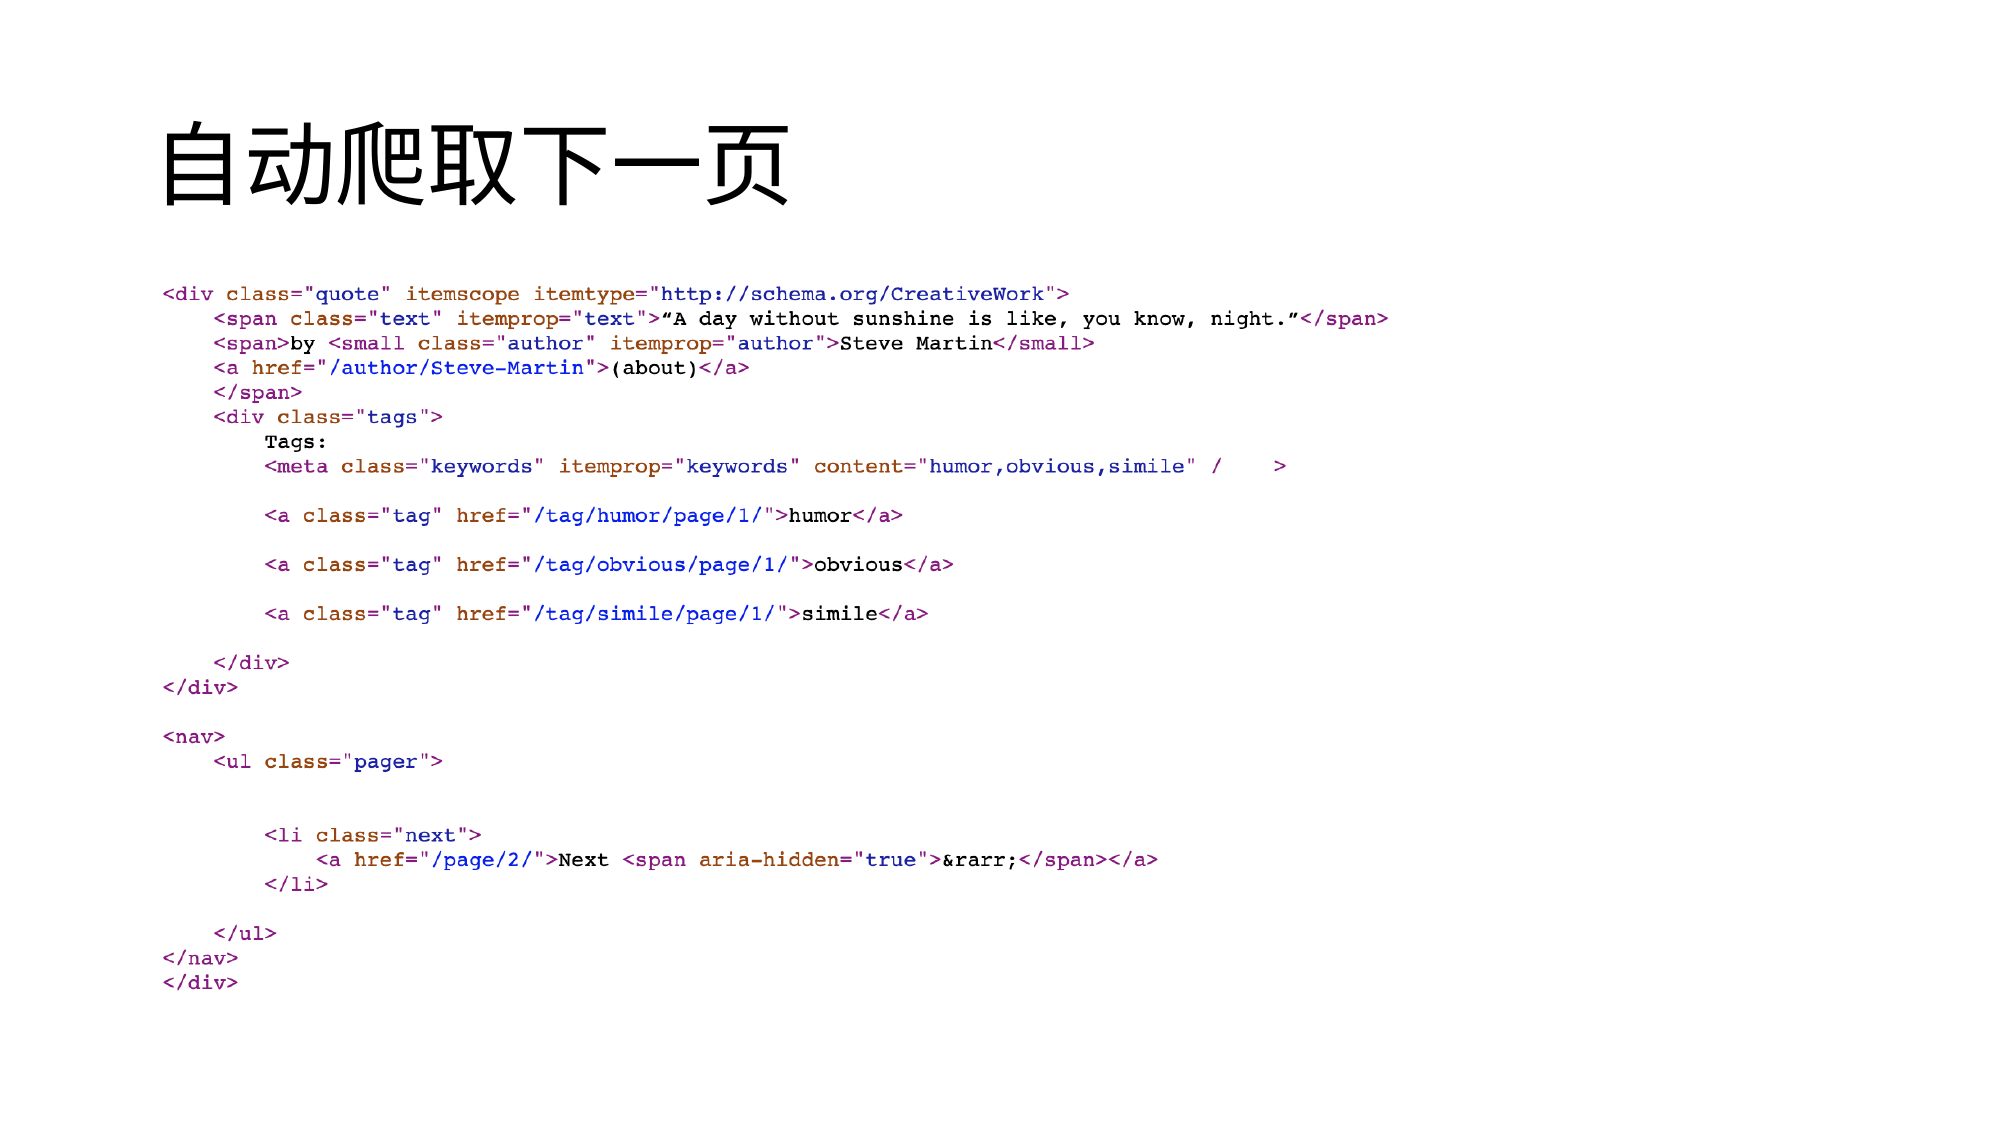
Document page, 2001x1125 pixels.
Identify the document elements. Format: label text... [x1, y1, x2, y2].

title 自动爬取下一页 [137, 59, 1863, 278]
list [137, 277, 1628, 992]
